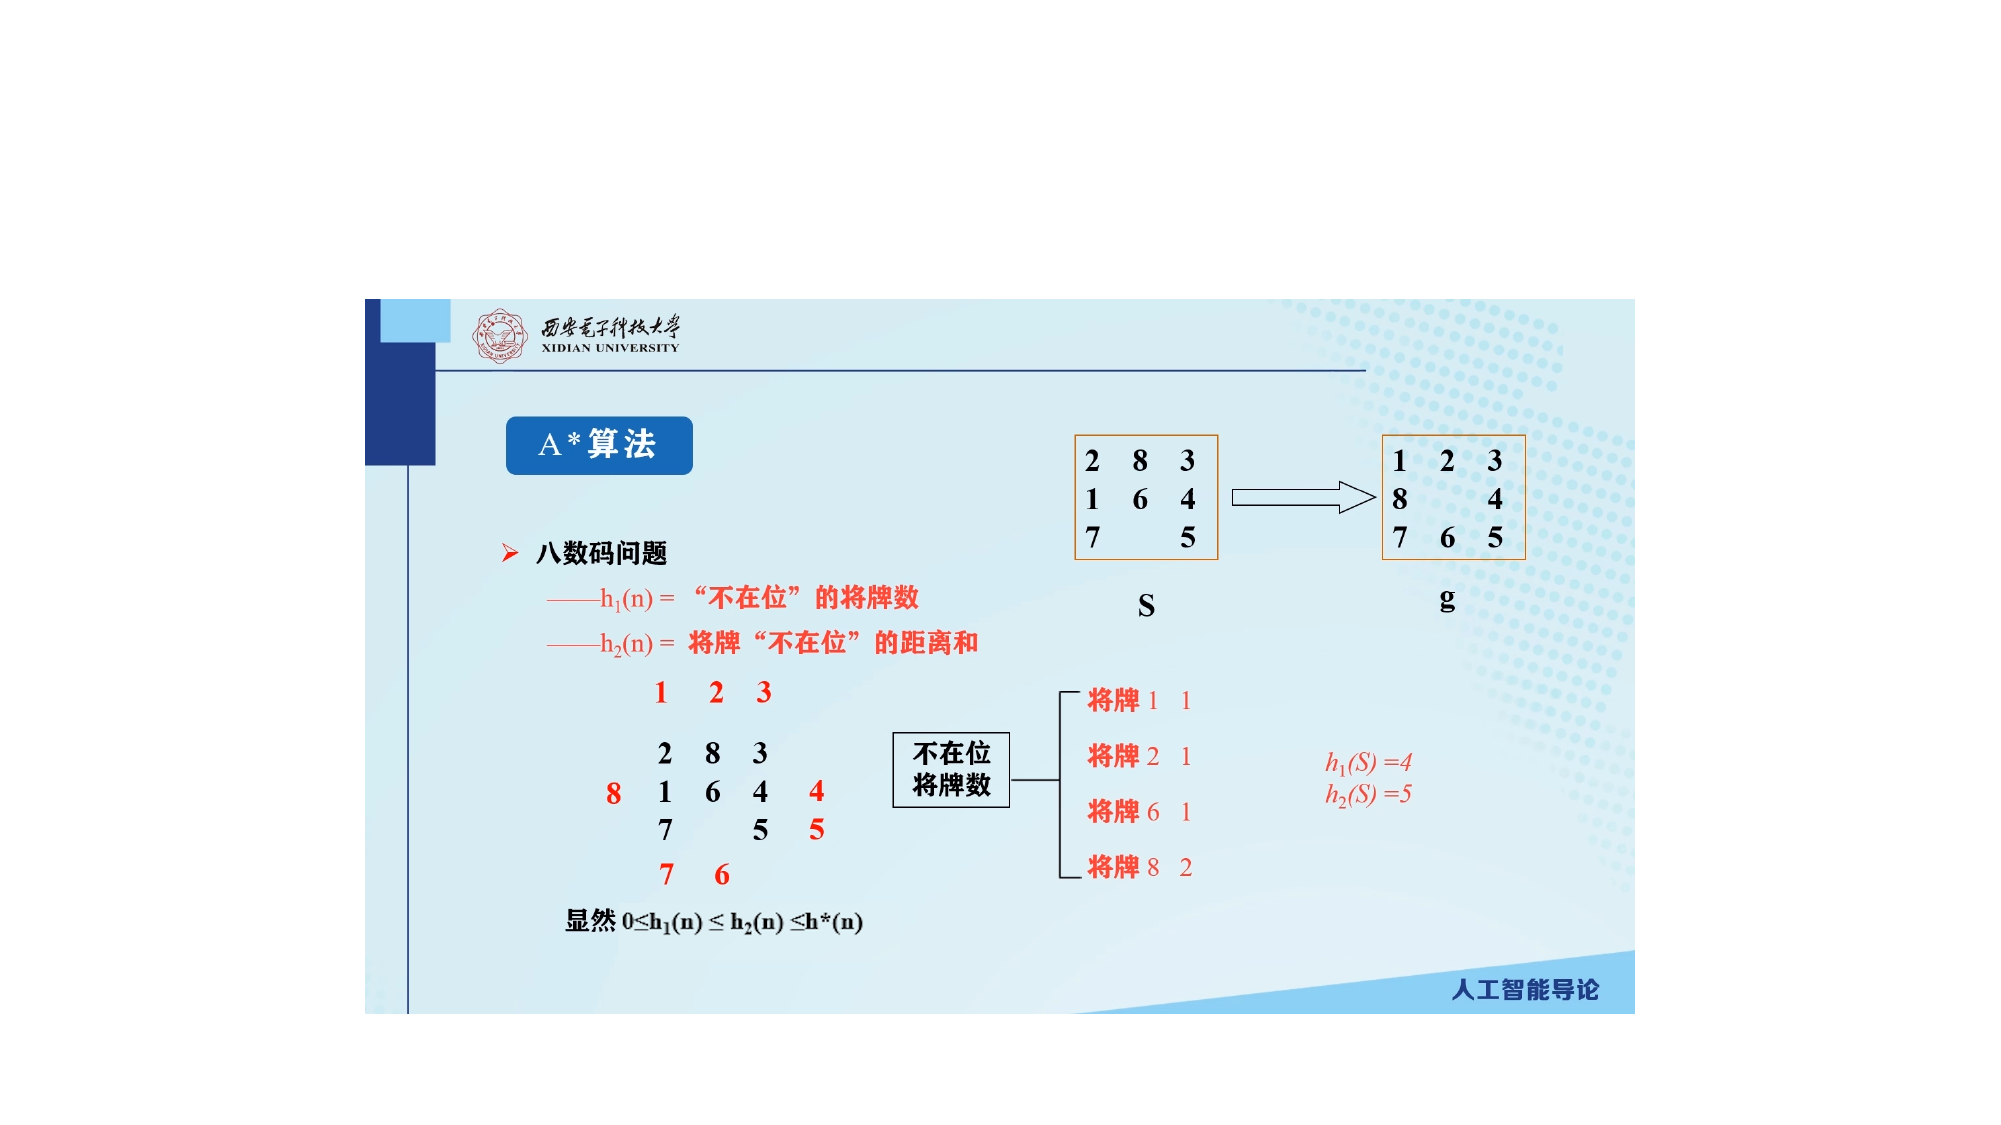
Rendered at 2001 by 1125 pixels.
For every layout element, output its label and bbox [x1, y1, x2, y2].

list [365, 299, 1635, 1014]
